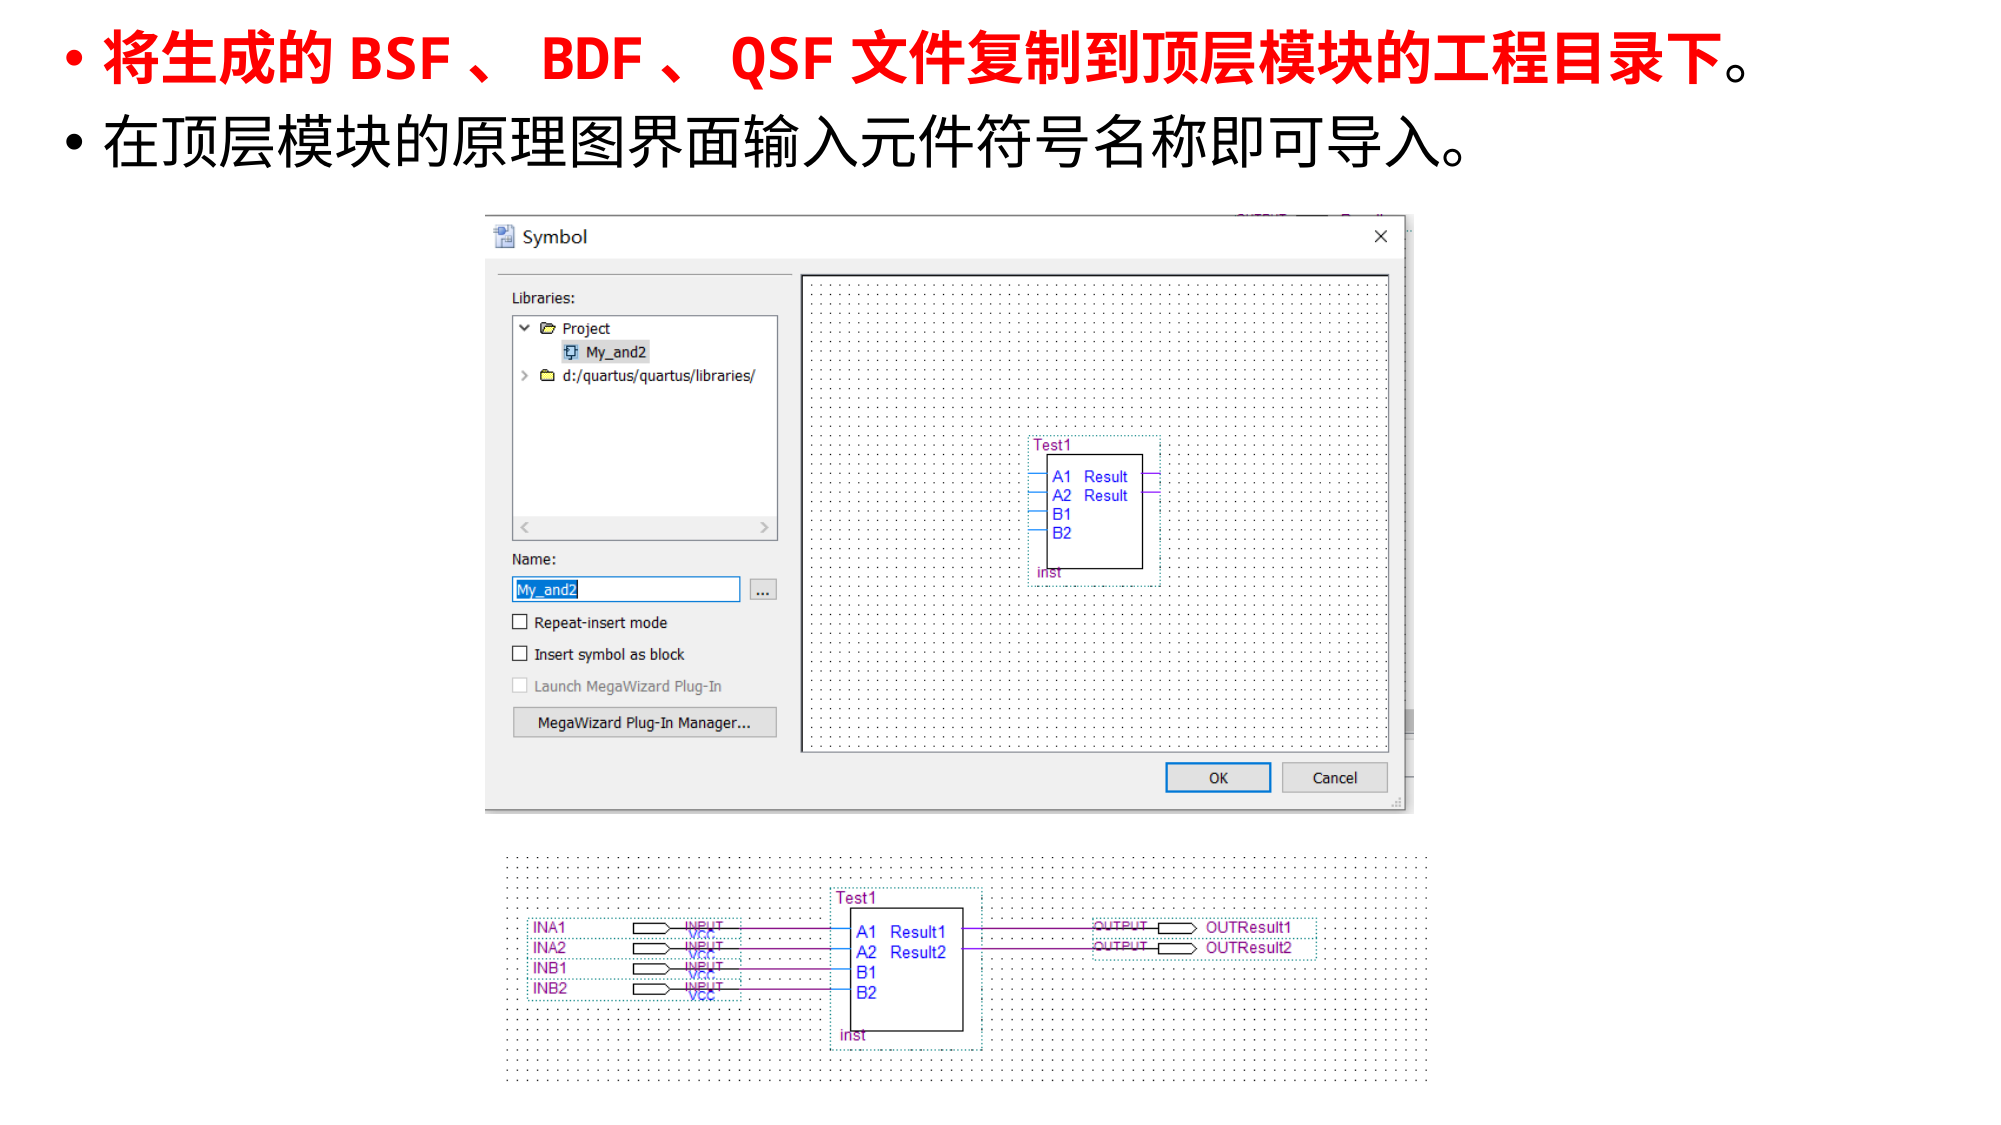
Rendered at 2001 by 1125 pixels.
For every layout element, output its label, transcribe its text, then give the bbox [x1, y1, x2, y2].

picture [503, 857, 1432, 1090]
picture [485, 214, 1413, 814]
list 将生成的BSF、BDF、QSF文件复制到顶层模块的工程目录下。 在顶层模块的原理图界面输入元件符号名称即可导入。 [49, 21, 2000, 921]
